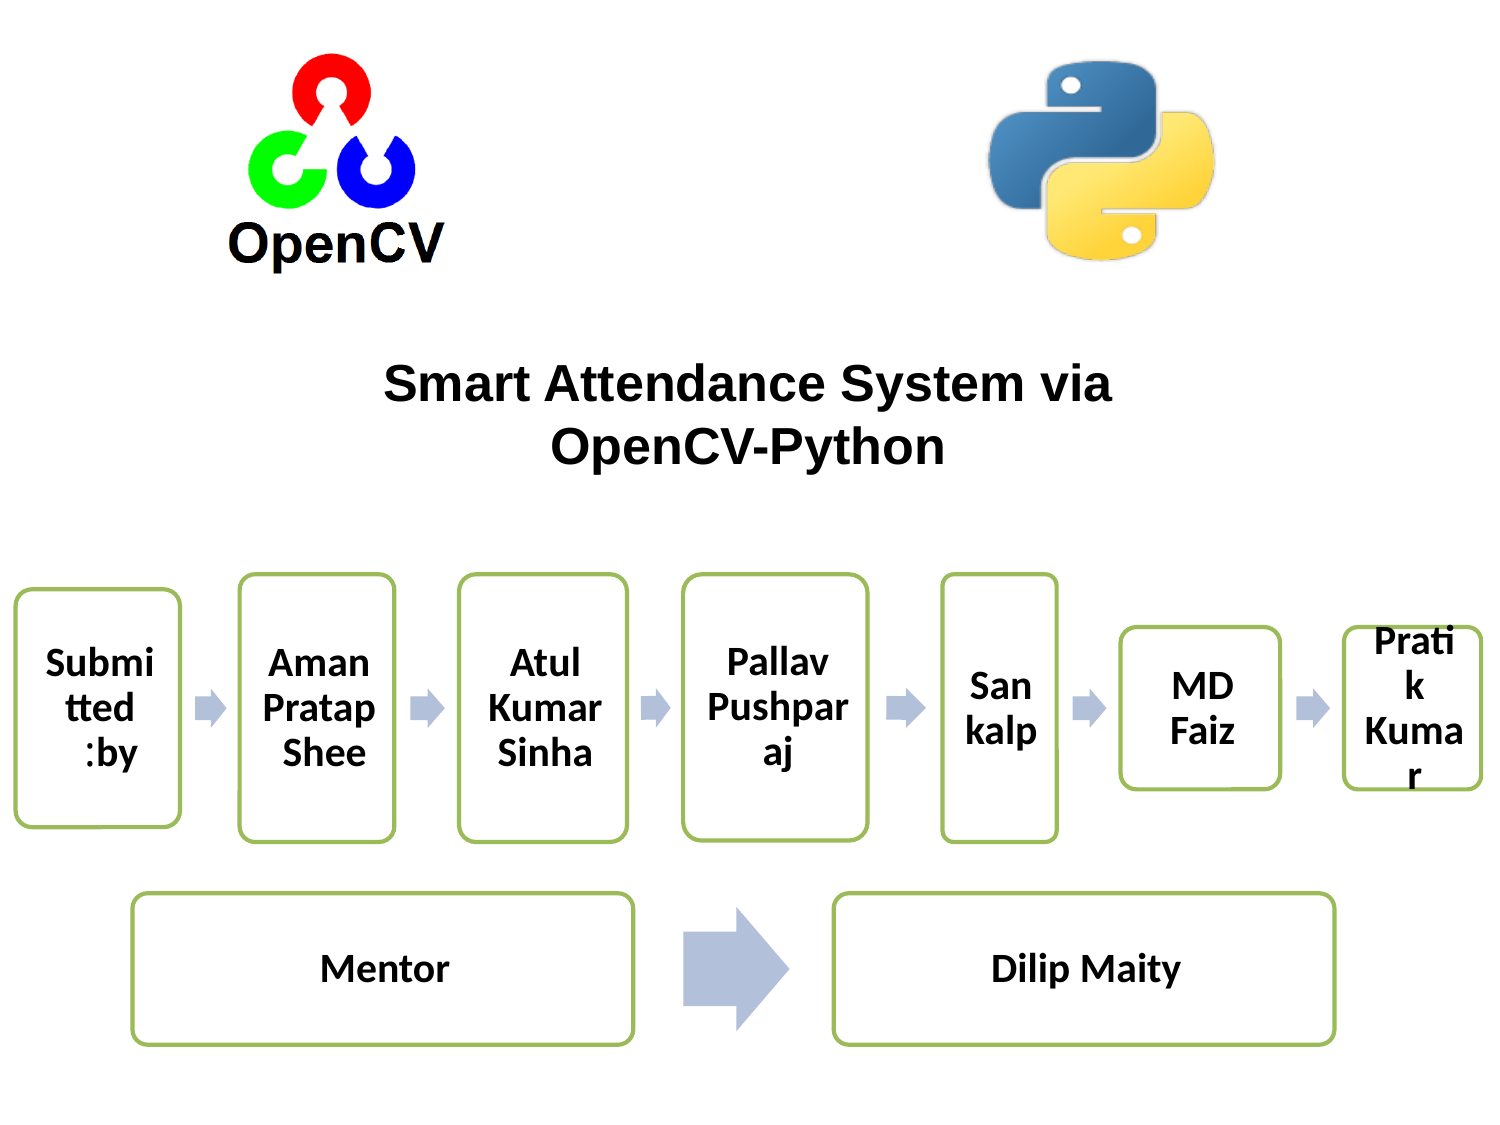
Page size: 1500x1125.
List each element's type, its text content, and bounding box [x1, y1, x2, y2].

text_box Smart Attendance System via OpenCV-Python [252, 342, 1245, 482]
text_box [131, 893, 1335, 1045]
picture [938, 16, 1266, 306]
picture [194, 30, 490, 292]
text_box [14, 573, 1483, 843]
